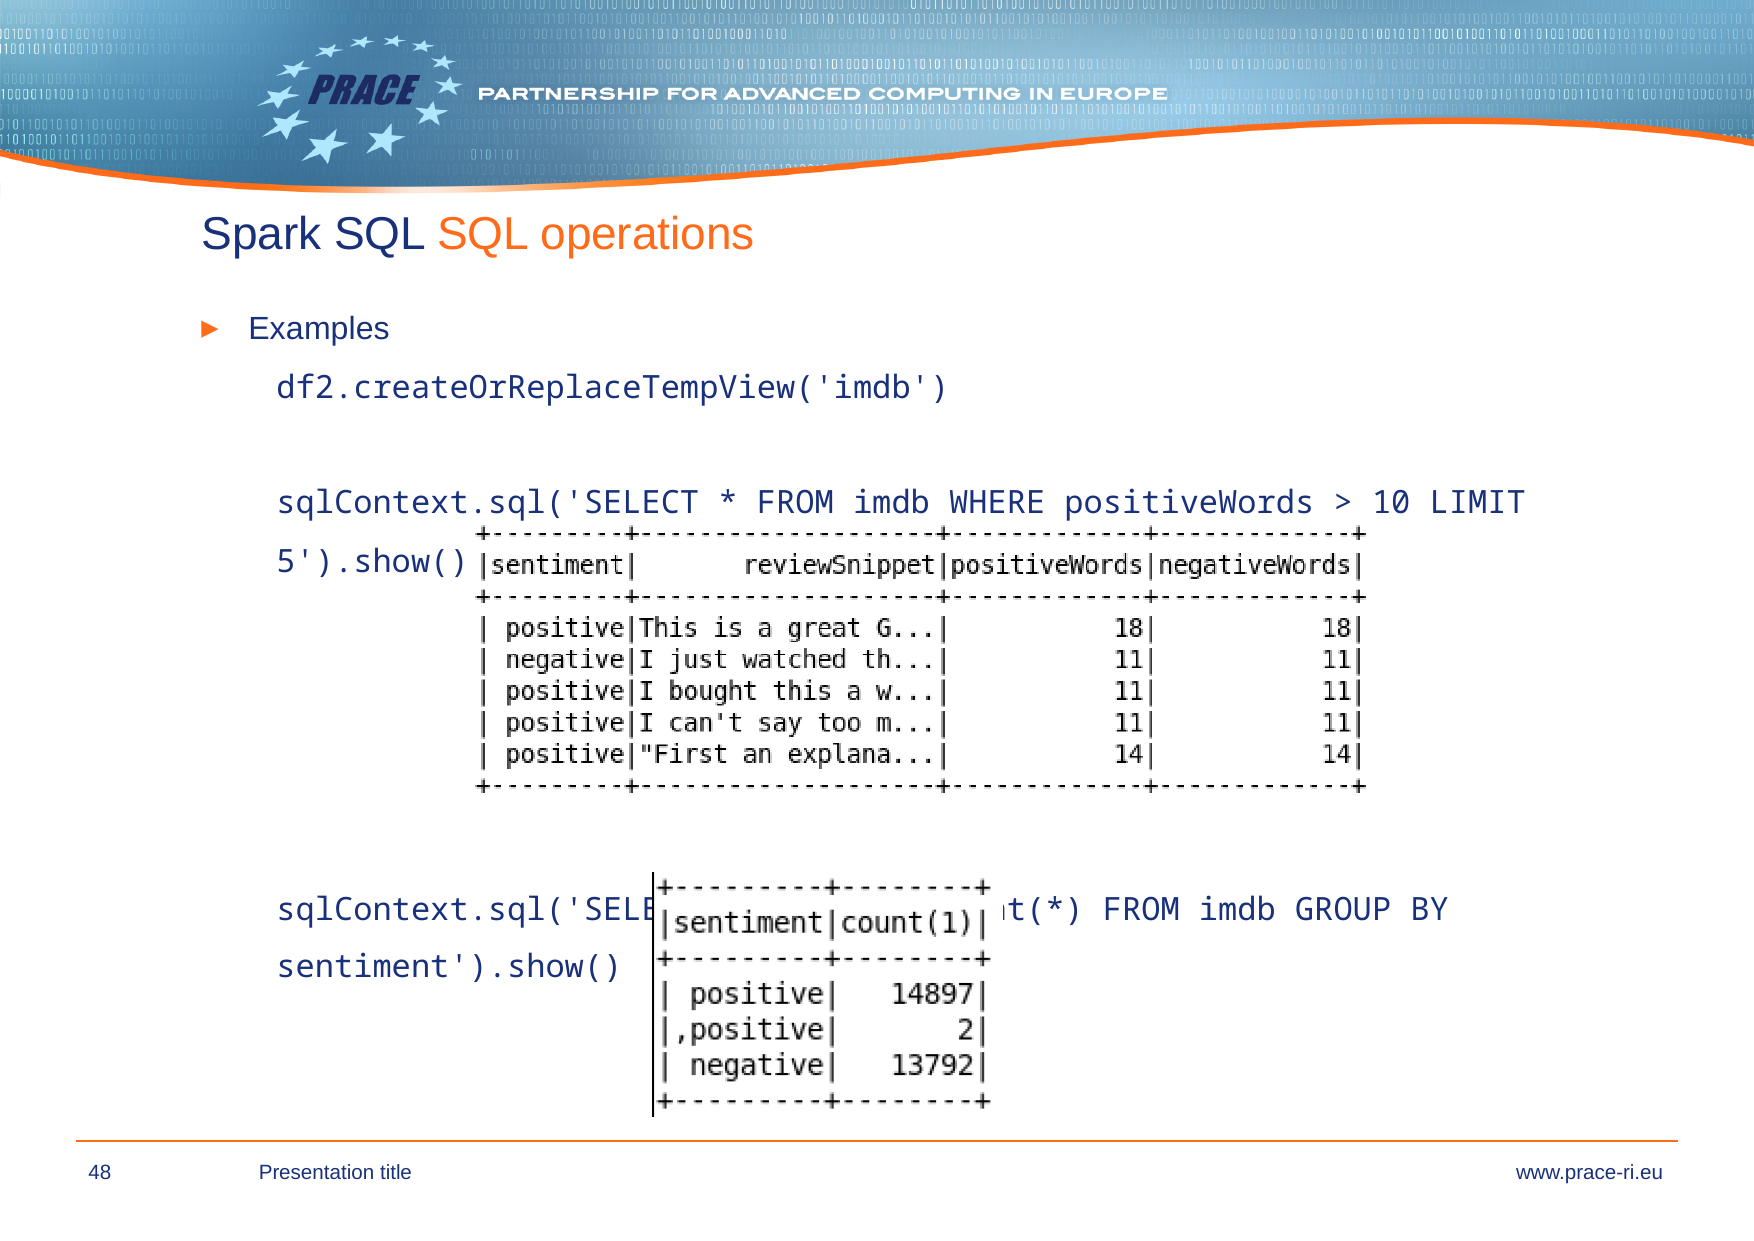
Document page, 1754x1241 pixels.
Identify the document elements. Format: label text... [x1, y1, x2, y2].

picture [475, 525, 1393, 810]
list Examples df2.createOrReplaceTempView('imdb') sqlContext.sql('SELECT * FROM imdb WHERE positiveWords > 10 LIMIT 5').show() sqlContext.sql('SELECT sentiment, count(*) FROM imdb GROUP BY sentiment').show() [186, 273, 1728, 1140]
picture [0, 0, 1754, 198]
picture [652, 872, 1003, 1117]
title Spark SQL SQL operations [186, 126, 1582, 273]
